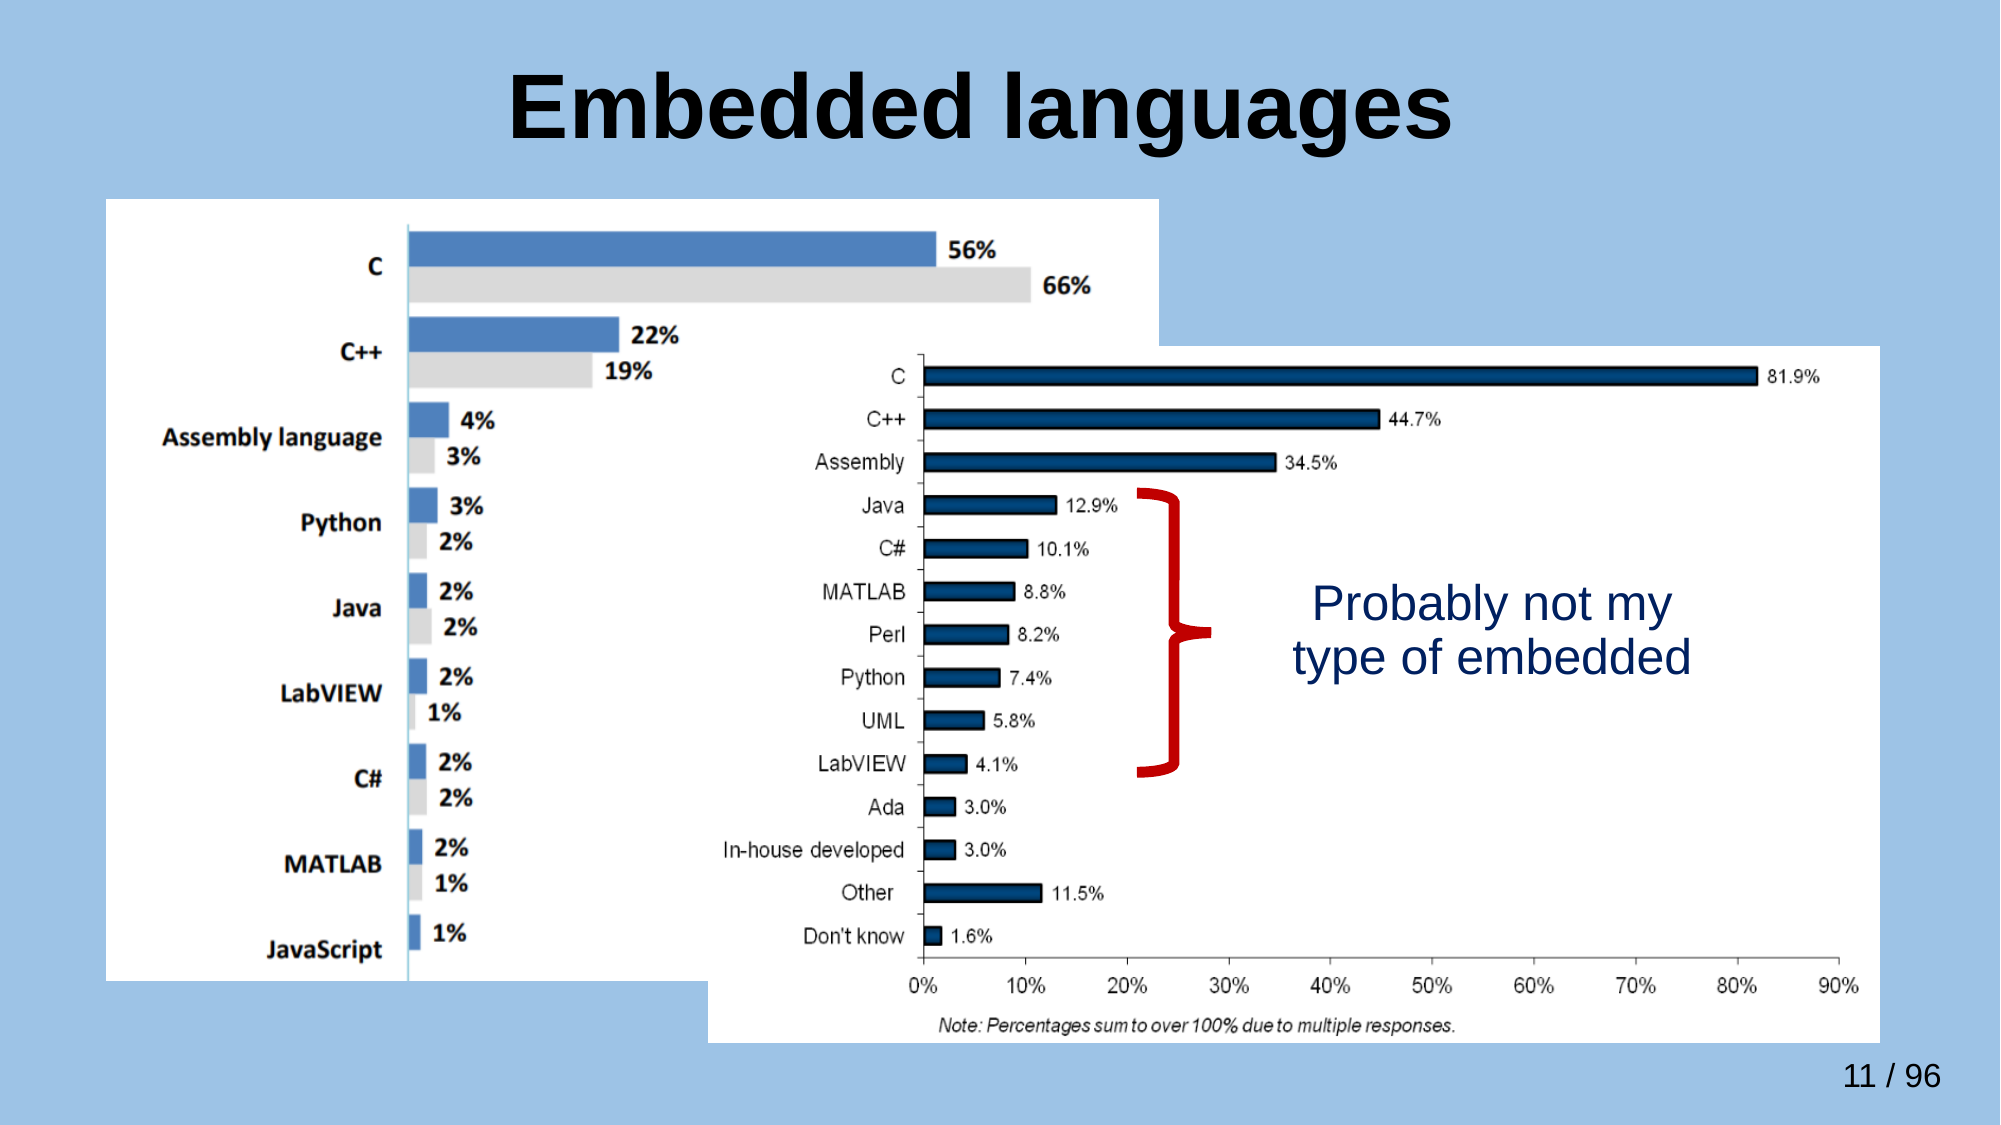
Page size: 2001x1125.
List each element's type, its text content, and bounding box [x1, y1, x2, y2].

picture [106, 199, 1880, 1043]
title Embedded languages [492, 0, 2000, 218]
